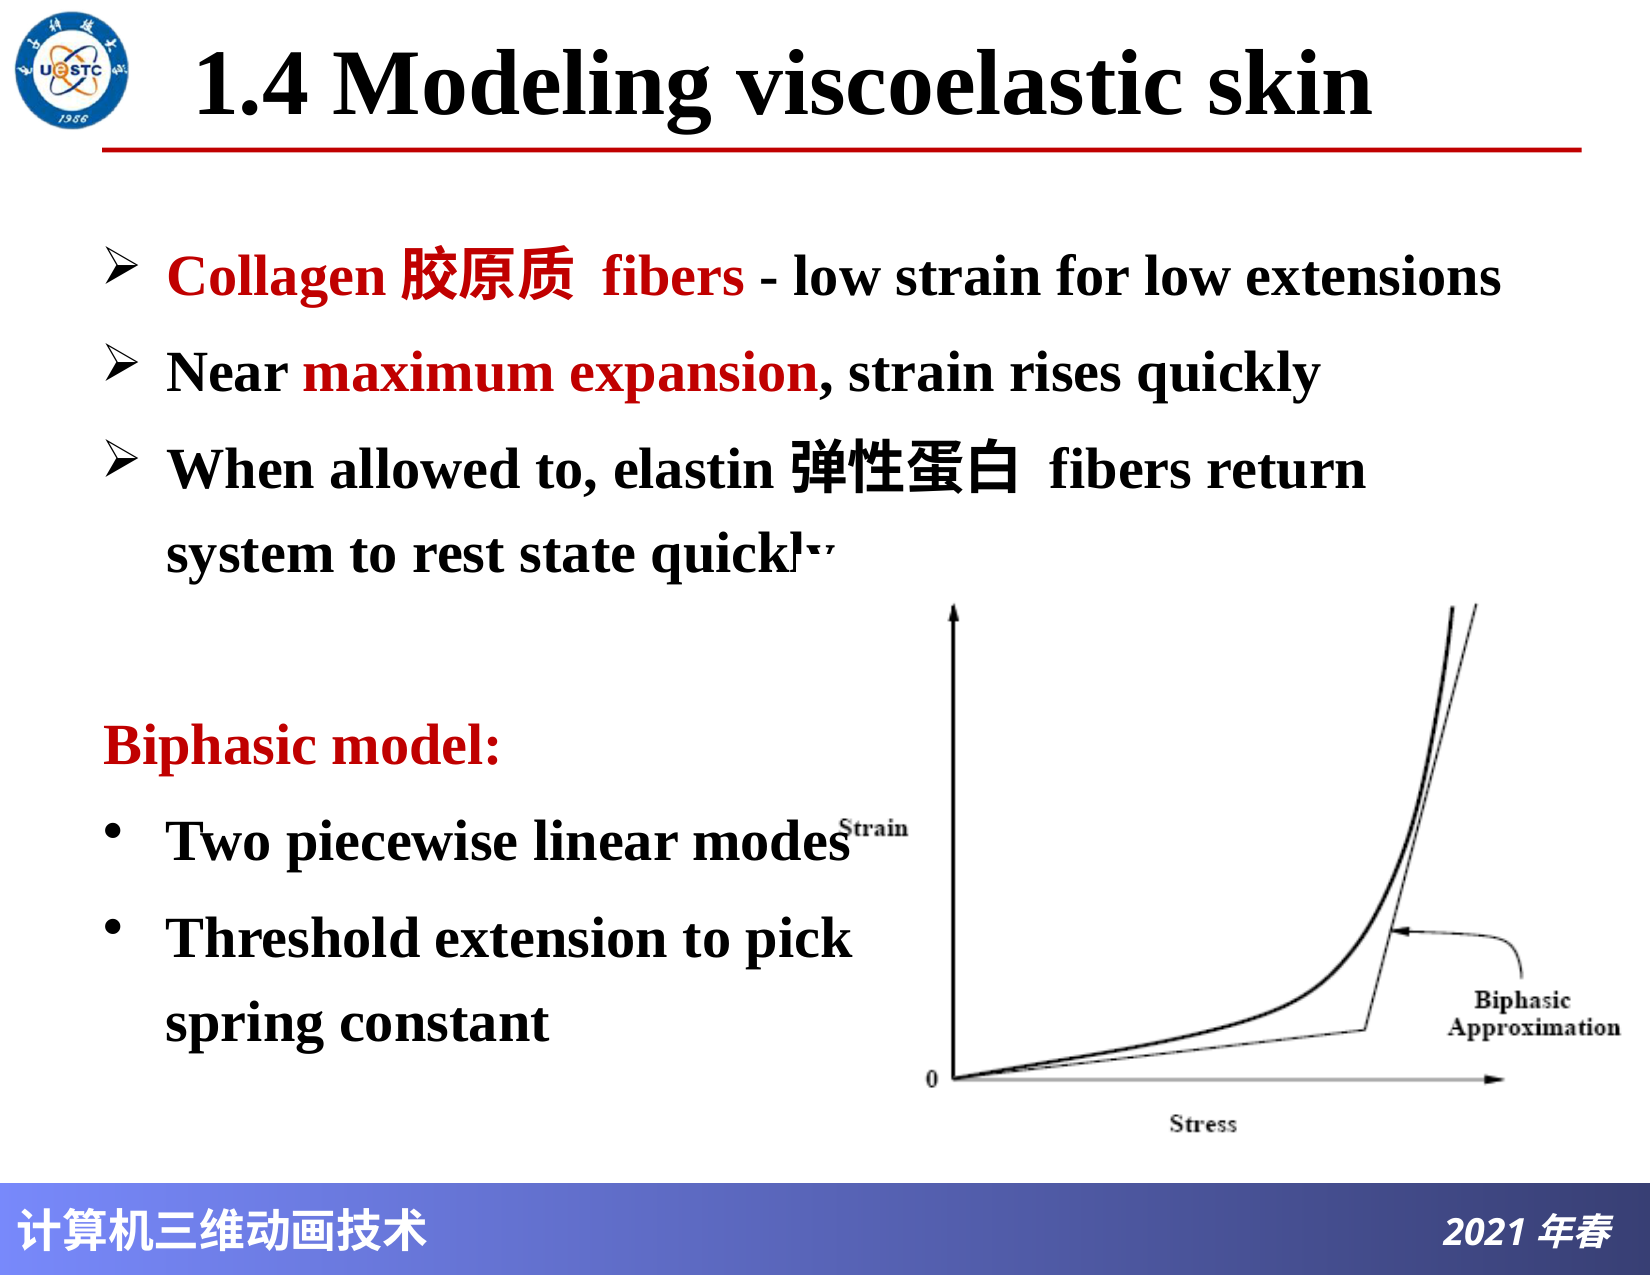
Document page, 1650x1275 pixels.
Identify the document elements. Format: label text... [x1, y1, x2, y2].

title 1.4 Modeling viscoelastic skin [175, 11, 1582, 142]
picture [796, 554, 1646, 1146]
list Collagen胶原质 fibers - low strain for low extensions Near maximum expansion, strain rises quickly When allowed to, elastin弹性蛋白 fibers return system to rest state quickly [86, 215, 1531, 590]
text_box Biphasic model: Two piecewise linear modes Threshold extension to pick spring constant [86, 683, 790, 1062]
picture [0, 0, 136, 140]
